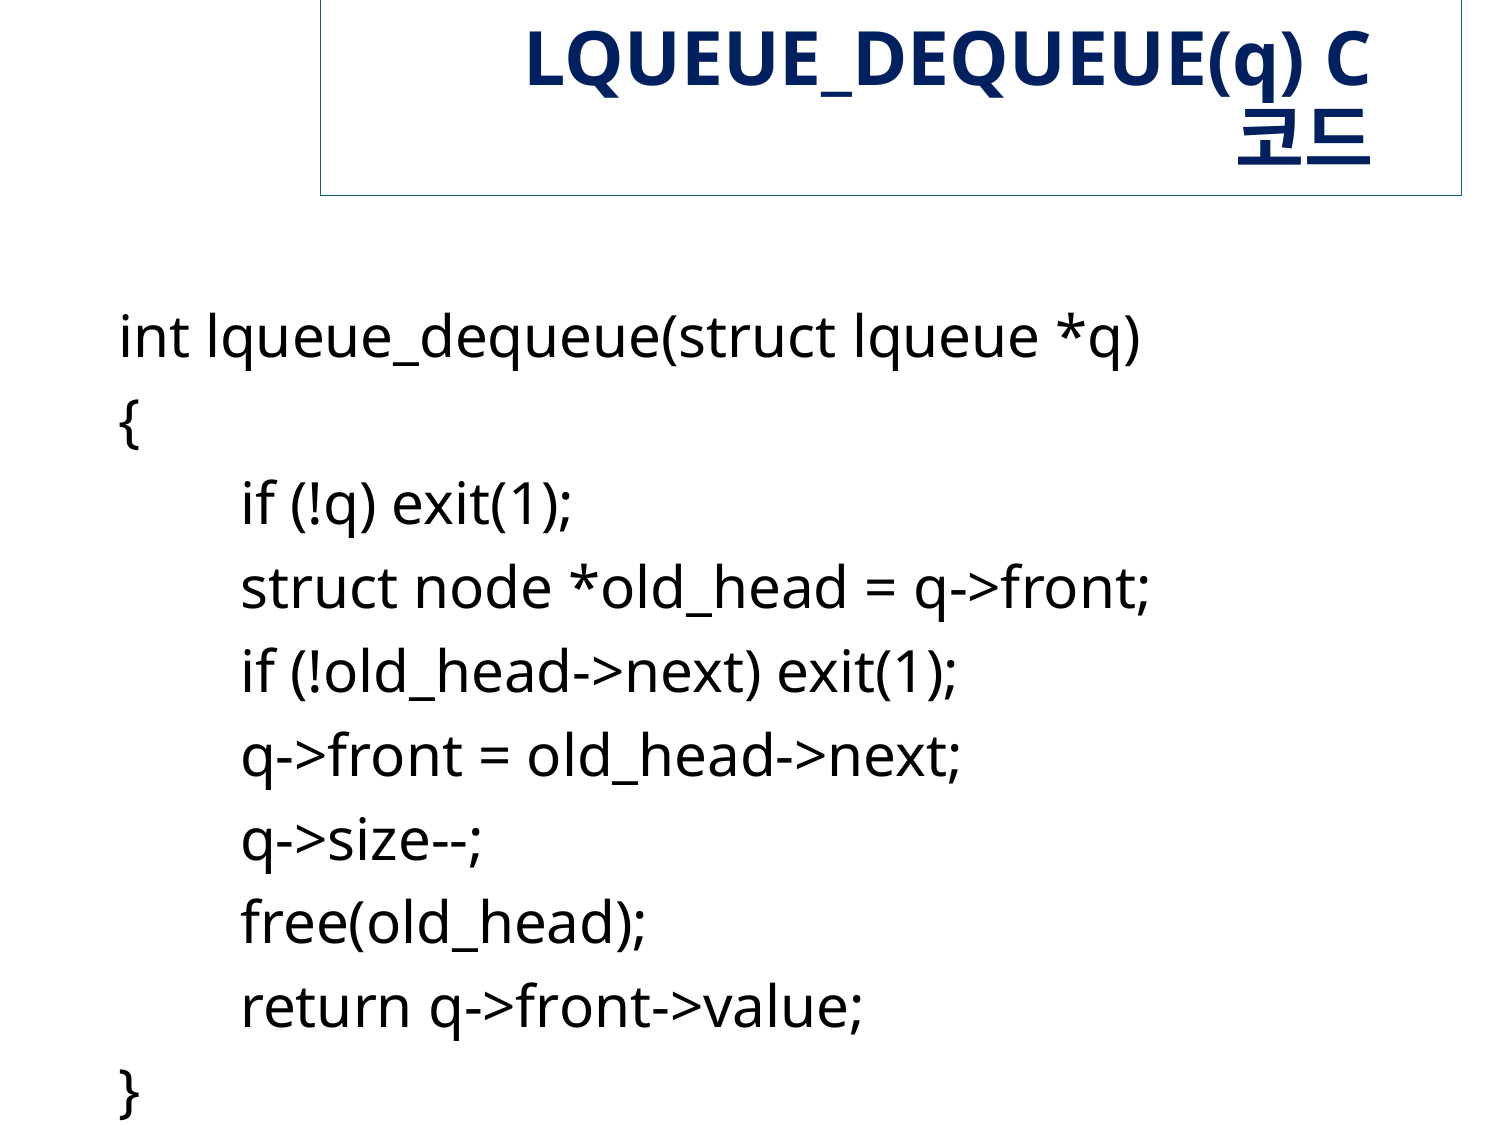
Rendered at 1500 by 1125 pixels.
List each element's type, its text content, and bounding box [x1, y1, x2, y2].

list int lqueue_dequeue(struct lqueue *q) { if (!q) exit(1); struct node *old_head = q->front; if (!old_head->next) exit(1); q->front = old_head->next; q->size--; free(old_head); return q->front->value; } [103, 299, 1500, 1014]
title LQUEUE_DEQUEUE(q) C 코드 [320, 0, 1462, 196]
